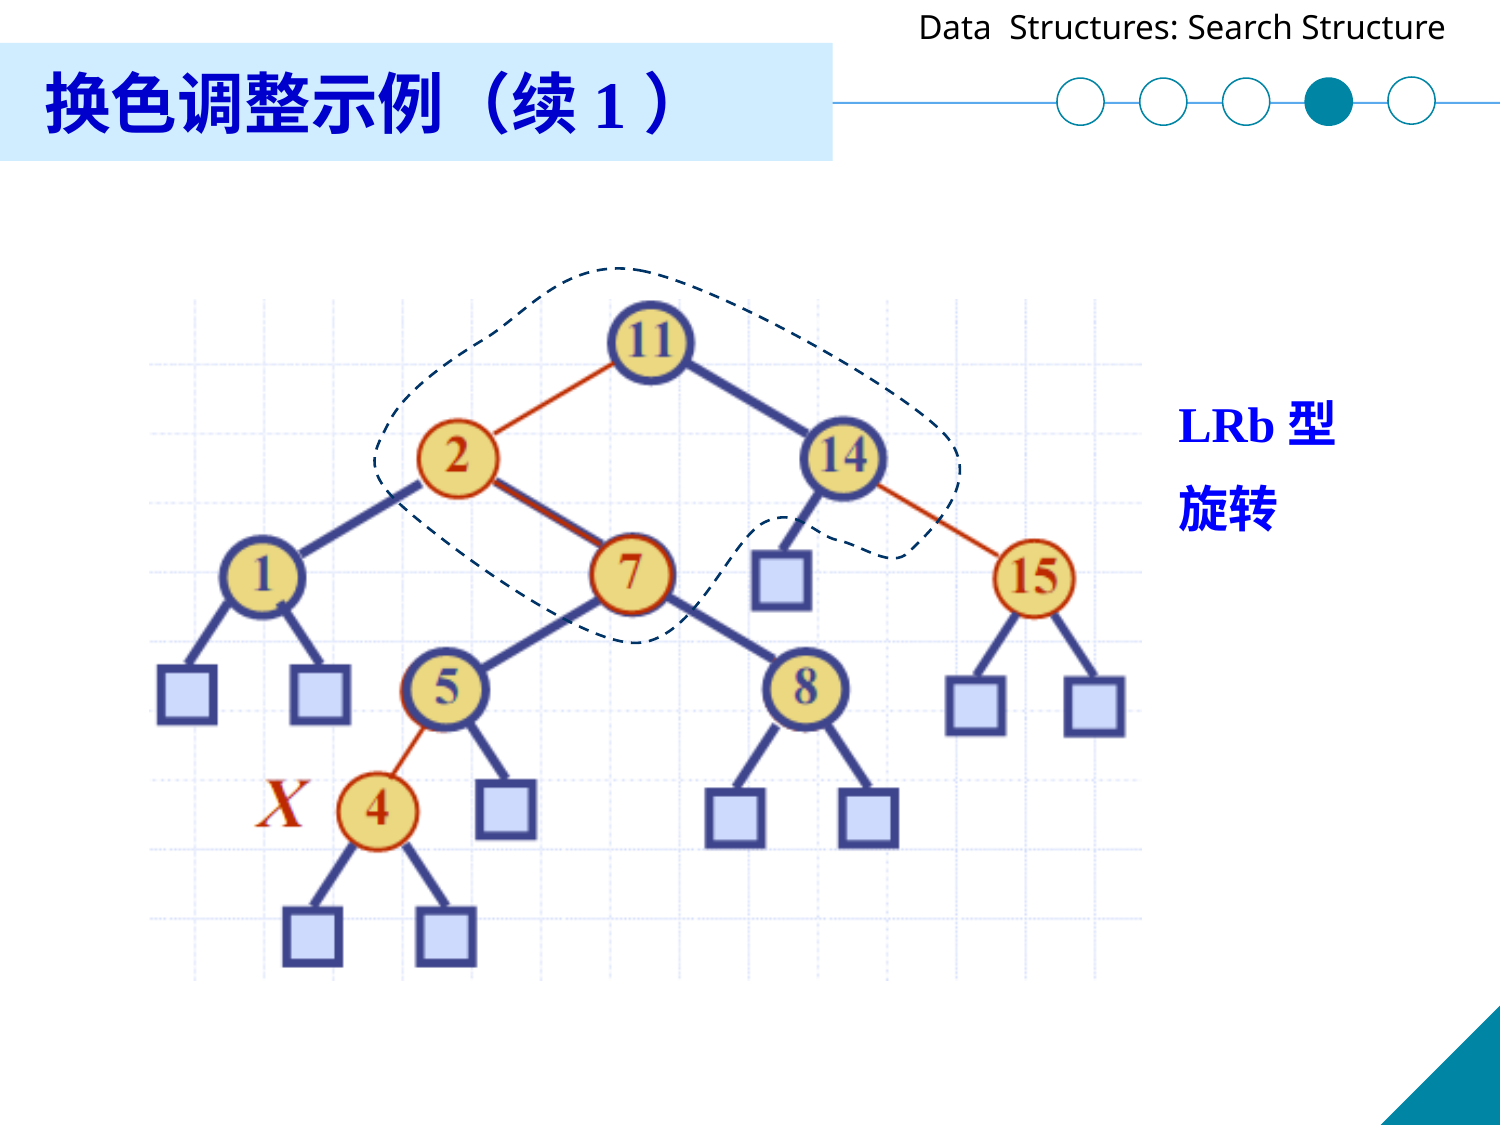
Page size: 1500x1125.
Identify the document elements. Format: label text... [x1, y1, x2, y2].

text_box [537, 268, 723, 299]
text_box LRb型 旋转 [1163, 385, 1465, 546]
text_box [1387, 77, 1436, 125]
text_box [1056, 78, 1105, 126]
picture [149, 299, 1142, 981]
text_box [1305, 78, 1353, 126]
text_box 换色调整示例（续1） [29, 54, 727, 150]
text_box [1139, 78, 1187, 126]
text_box [1222, 78, 1270, 126]
